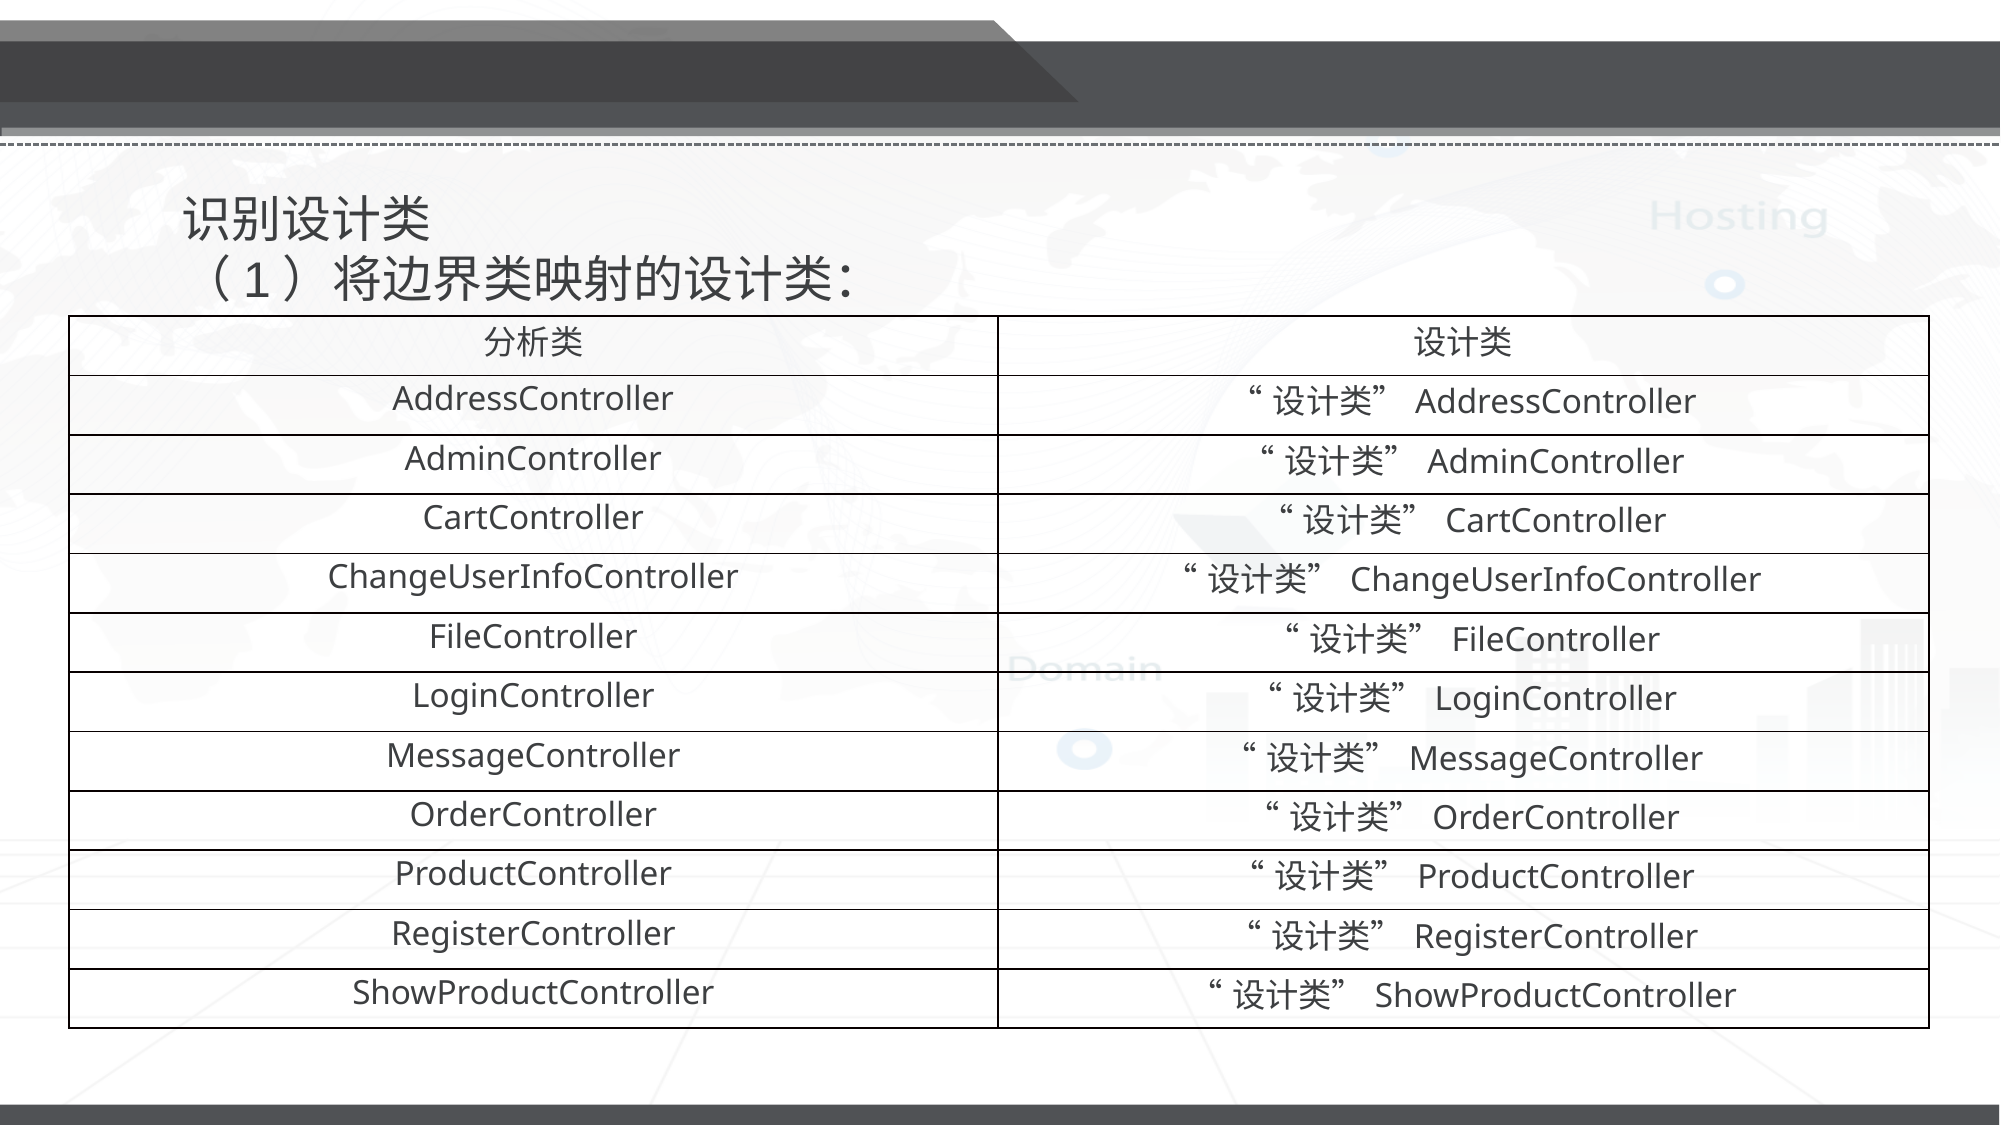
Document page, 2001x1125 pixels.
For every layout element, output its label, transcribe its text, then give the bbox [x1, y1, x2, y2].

text_box [583, 714, 1417, 782]
table_cell AddressController [70, 376, 997, 434]
table_cell LoginController [70, 673, 997, 731]
table_cell AdminController [70, 436, 997, 493]
table_cell “设计类”AddressController [999, 376, 1928, 434]
table_cell RegisterController [70, 910, 997, 968]
table_cell CartController [70, 495, 997, 553]
table_cell “设计类”ChangeUserInfoController [999, 554, 1928, 612]
table_cell “设计类”MessageController [999, 732, 1928, 790]
table_cell “设计类”FileController [999, 614, 1928, 671]
text_box 识别设计类 （1）将边界类映射的设计类： [166, 179, 1210, 315]
table_cell MessageController [70, 732, 997, 790]
table_cell “设计类”LoginController [999, 673, 1928, 731]
table_header 设计类 [999, 317, 1928, 375]
table_cell ProductController [70, 851, 997, 909]
table_cell “设计类”ShowProductController [999, 970, 1928, 1027]
table_cell FileController [70, 614, 997, 671]
table_cell ChangeUserInfoController [70, 554, 997, 612]
table_cell “设计类”CartController [999, 495, 1928, 553]
table_cell “设计类”RegisterController [999, 910, 1928, 968]
table_header 分析类 [70, 317, 997, 375]
table_cell “设计类”AdminController [999, 436, 1928, 493]
table_cell “设计类”ProductController [999, 851, 1928, 909]
table_cell “设计类”OrderController [999, 792, 1928, 849]
table_cell OrderController [70, 792, 997, 849]
table_cell ShowProductController [70, 970, 997, 1027]
